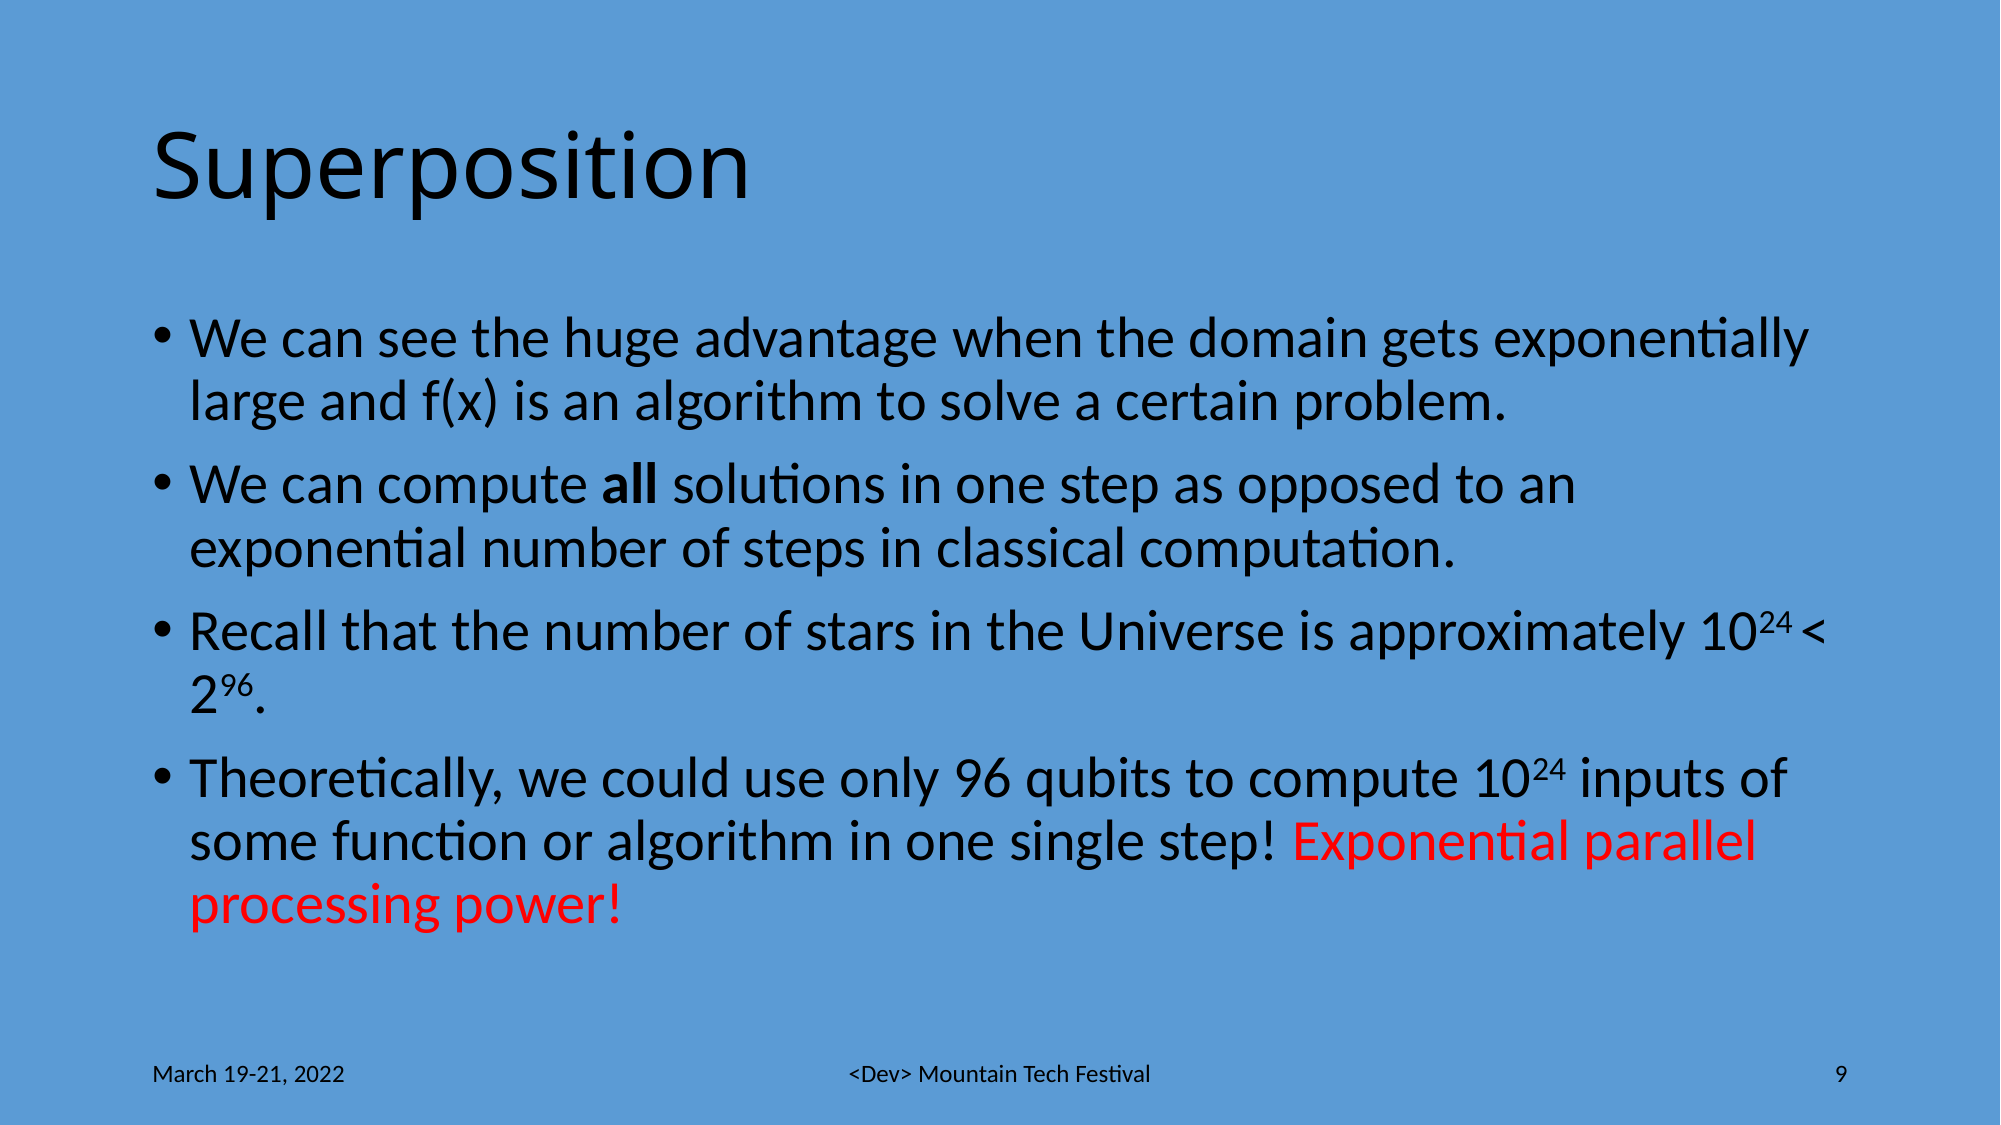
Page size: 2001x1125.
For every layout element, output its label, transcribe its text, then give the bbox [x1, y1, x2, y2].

list We can see the huge advantage when the domain gets exponentially large and f(x) is an algorithm to solve a certain problem. We can compute all solutions in one step as opposed to an exponential number of steps in classical computation. Recall that the number of stars in the Universe is approximately 1024 < 296. Theoretically, we could use only 96 qubits to compute 1024 inputs of some function or algorithm in one single step! Exponential parallel processing power! [137, 299, 1863, 1014]
footer <Dev> Mountain Tech Festival [662, 1042, 1338, 1103]
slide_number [137, 1042, 588, 1103]
slide_number 9 [1412, 1042, 1863, 1103]
title Superposition [137, 59, 1863, 278]
